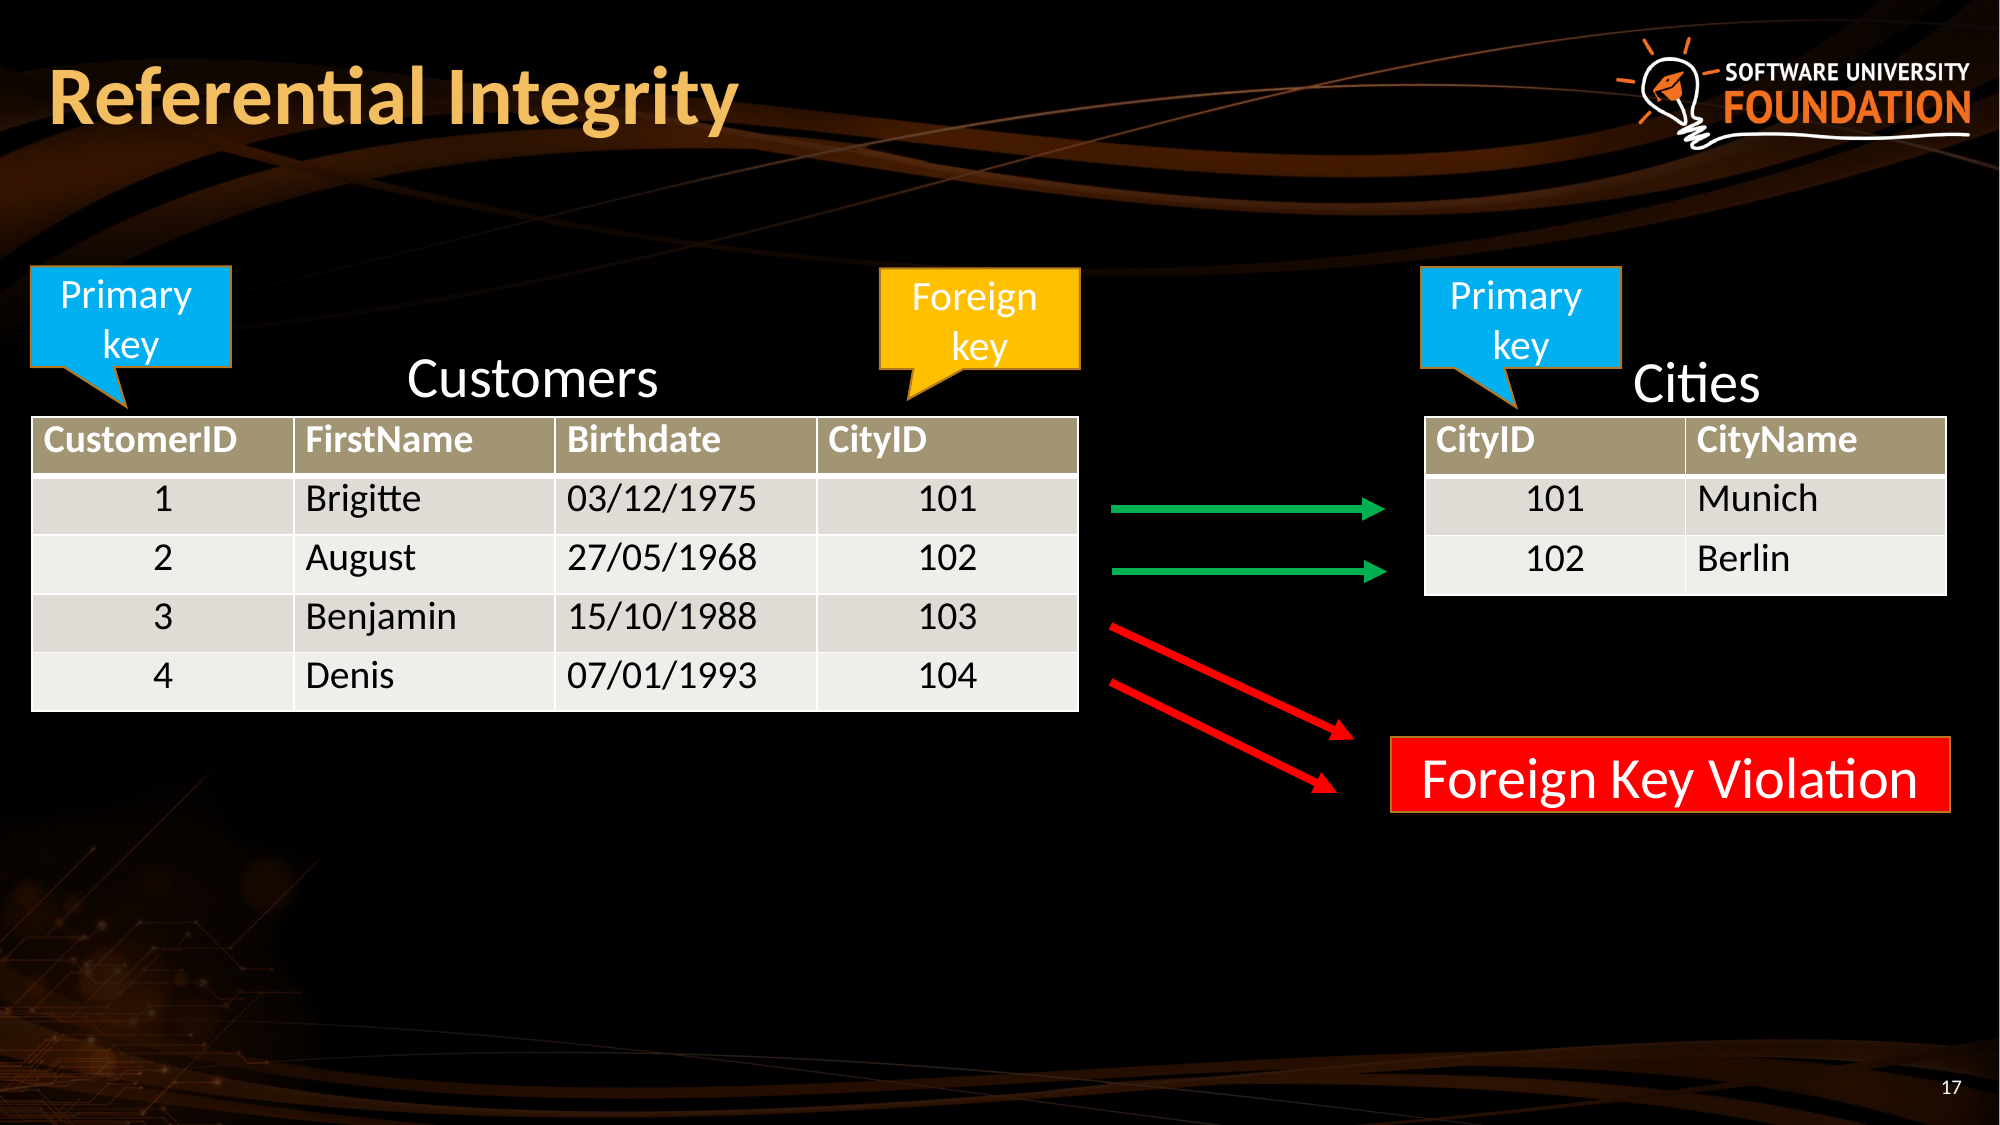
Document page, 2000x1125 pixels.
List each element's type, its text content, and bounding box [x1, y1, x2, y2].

table_header CityID [1426, 418, 1685, 474]
table_header FirstName [295, 418, 554, 473]
table_cell 03/12/1975 [556, 479, 816, 534]
slide_number 17 [1897, 1070, 1968, 1103]
table_cell 4 [33, 653, 293, 710]
table_header CityName [1686, 418, 1945, 474]
table_cell 103 [818, 595, 1077, 652]
table_cell Munich [1686, 479, 1945, 535]
picture [0, 0, 2000, 1125]
table_cell Berlin [1686, 536, 1945, 594]
title Referential Integrity [30, 6, 1602, 189]
table_header Birthdate [556, 418, 816, 473]
text_box Customers [393, 331, 674, 416]
table_cell 101 [818, 479, 1077, 534]
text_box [1110, 681, 1338, 793]
table_cell 07/01/1993 [556, 653, 816, 710]
table_cell 15/10/1988 [556, 595, 816, 652]
table_cell 27/05/1968 [556, 536, 816, 593]
text_box Foreign Key Violation [1390, 736, 1951, 813]
table_cell 101 [1426, 479, 1685, 535]
table_cell 3 [33, 595, 293, 652]
table_cell 102 [818, 536, 1077, 593]
table_header CustomerID [33, 418, 293, 473]
table_cell Denis [295, 653, 554, 710]
table_cell 102 [1426, 536, 1685, 594]
table_cell Benjamin [295, 595, 554, 652]
table_header CityID [818, 418, 1077, 473]
table_cell August [295, 536, 554, 593]
text_box Primary key [29, 265, 232, 410]
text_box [1110, 625, 1355, 740]
table_cell Brigitte [295, 479, 554, 534]
table_cell 1 [33, 479, 293, 534]
text_box Cities [1618, 337, 1777, 422]
text_box Primary key [1420, 266, 1623, 410]
text_box Foreign key [878, 267, 1081, 402]
table_cell 2 [33, 536, 293, 593]
table_cell 104 [818, 653, 1077, 710]
